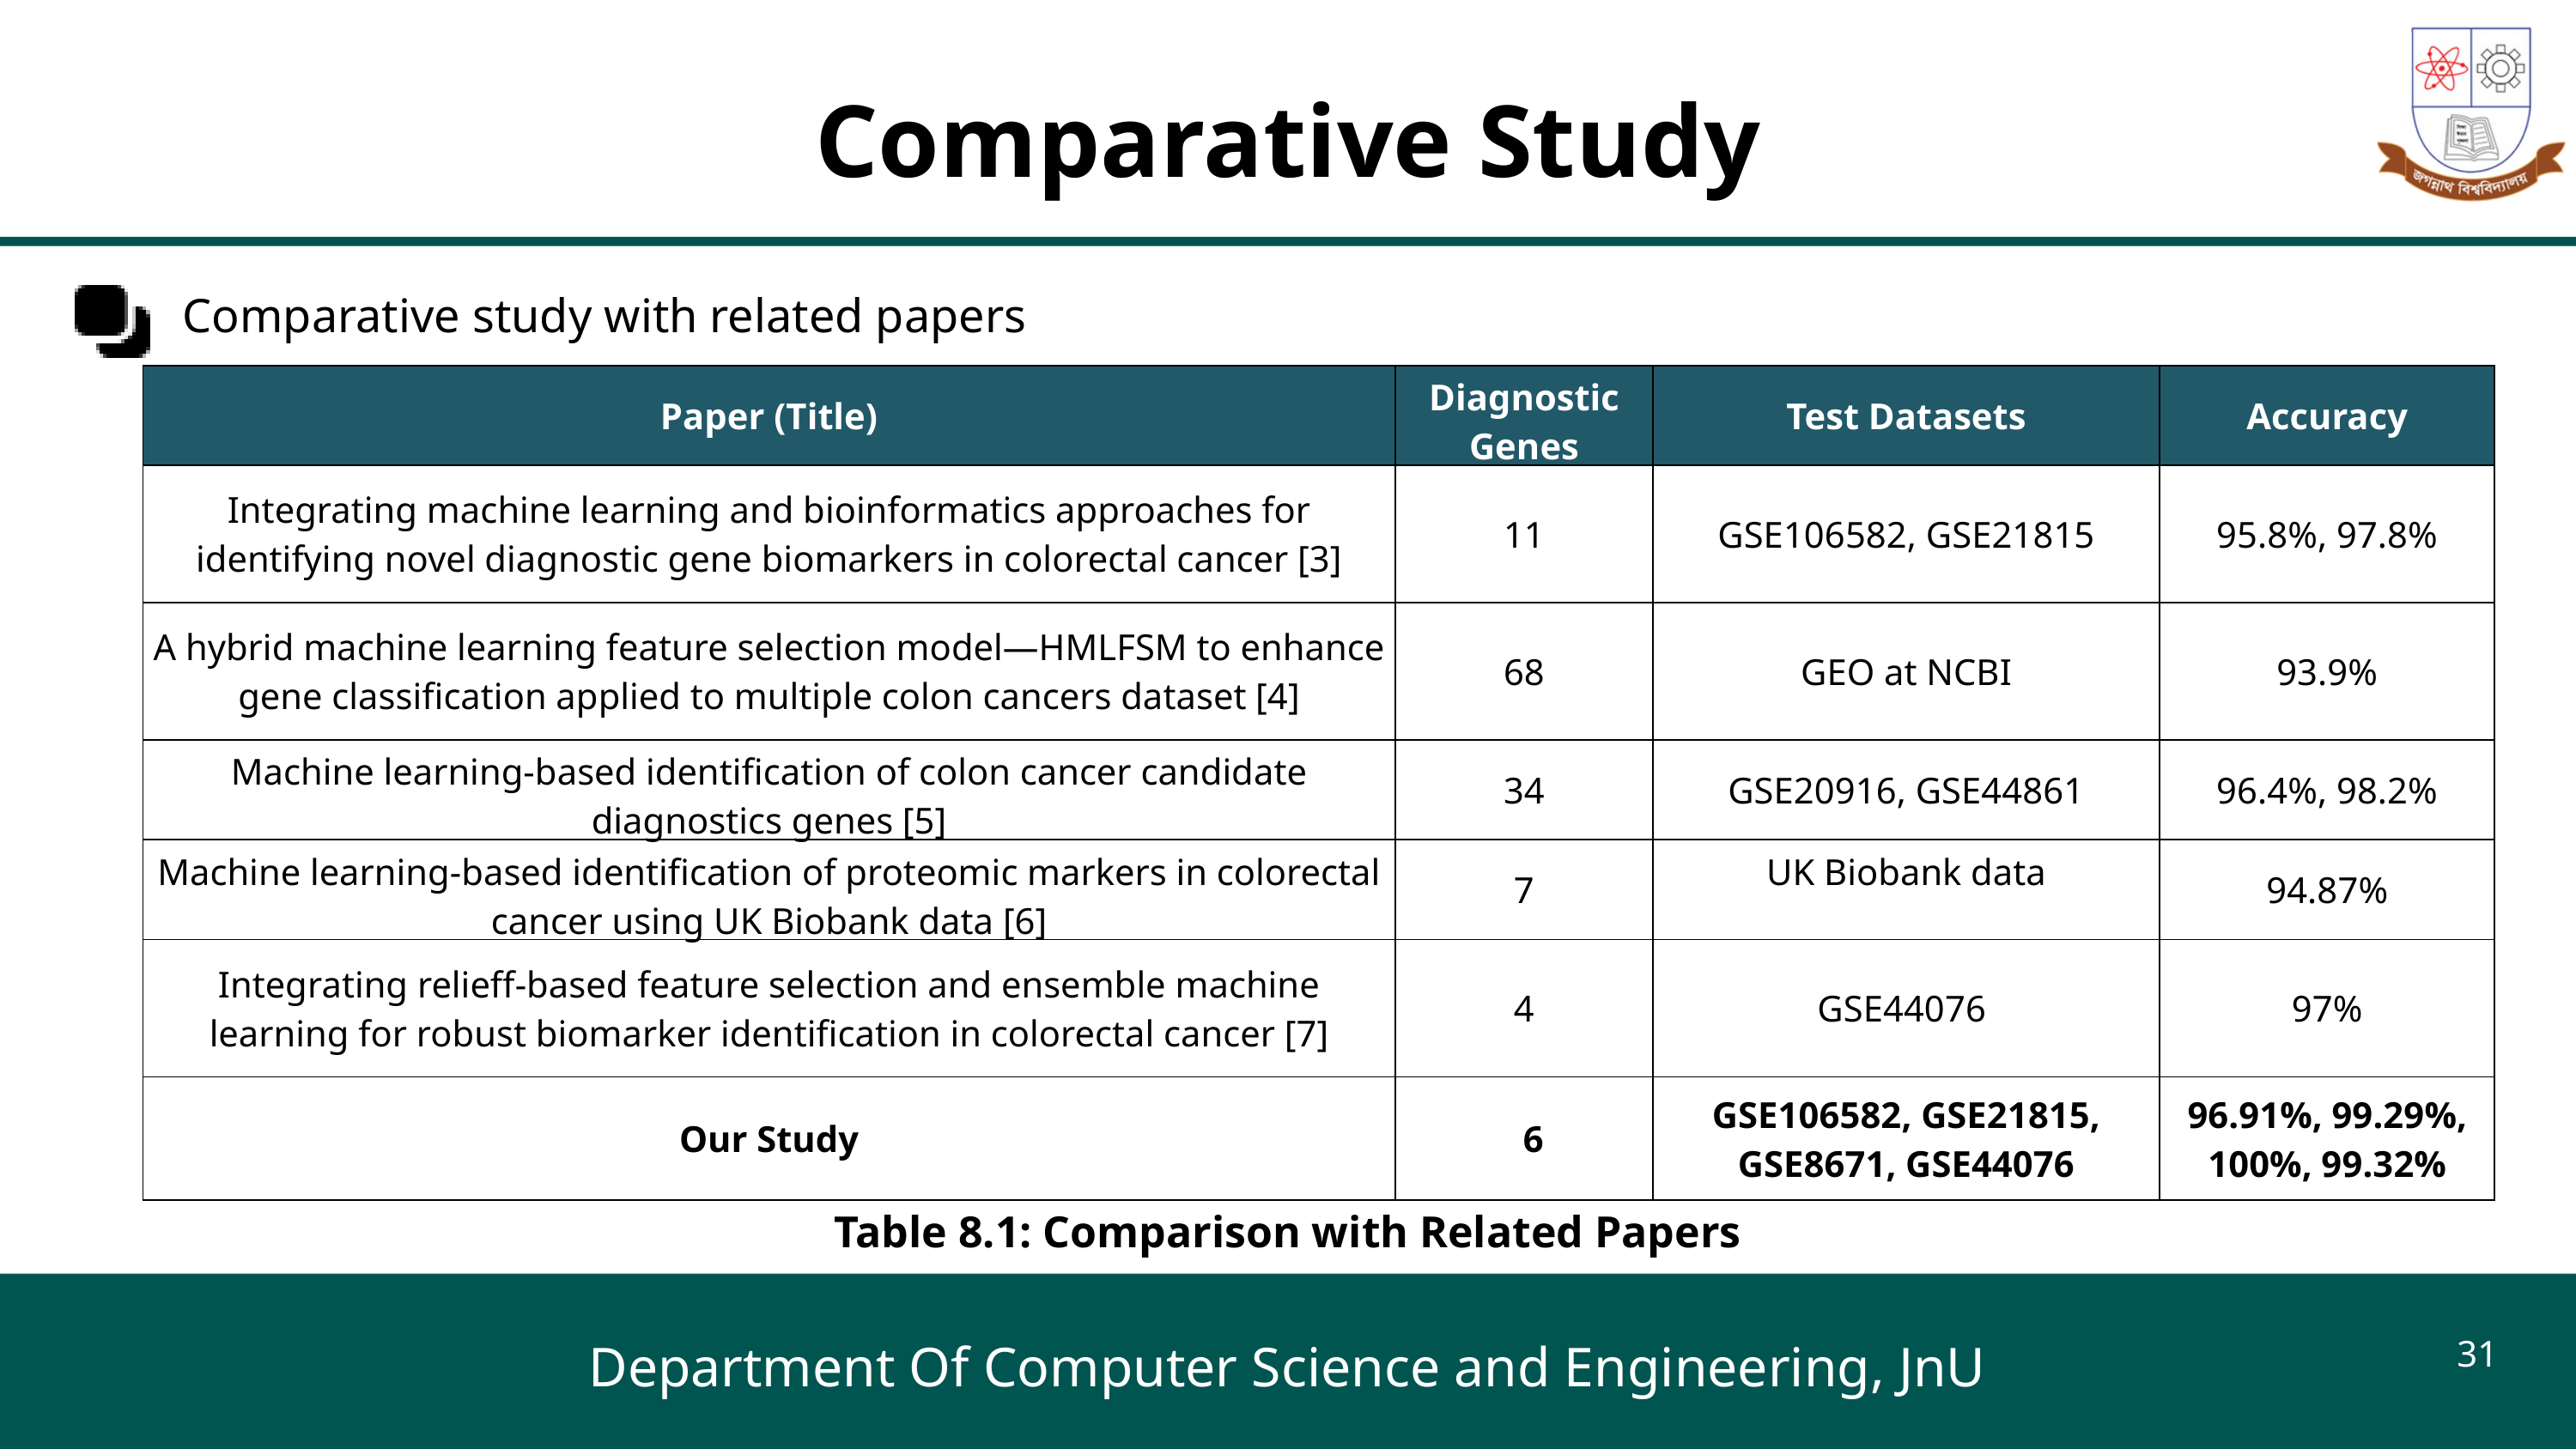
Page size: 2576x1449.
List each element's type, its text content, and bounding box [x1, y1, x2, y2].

table_cell 96.4%, 98.2% [2160, 741, 2494, 839]
table_header Paper (Title) [143, 367, 1394, 464]
table_cell GSE106582, GSE21815, GSE8671, GSE44076 [1654, 1077, 2159, 1199]
table_cell 68 [1396, 664, 1652, 739]
text_box [0, 1268, 2576, 1449]
table_cell A hybrid machine learning feature selection model—HMLFSM to enhance gene classification applied to multiple colon cancers dataset [4] [143, 603, 1394, 739]
table_cell Integrating machine learning and bioinformatics approaches for identifying novel diagnostic gene biomarkers in colorectal cancer [3] [143, 466, 1394, 602]
table_cell GSE106582, GSE21815 [1654, 466, 2159, 598]
text_box Department Of Computer Science and Engineering, JnU [523, 1322, 2052, 1398]
text_box Comparative study with related papers [182, 277, 1229, 343]
text_box Comparative Study [626, 58, 1950, 197]
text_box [2377, 16, 2566, 206]
table_cell 94.87% [2160, 840, 2494, 939]
table_cell Machine learning-based identification of proteomic markers in colorectal cancer using UK Biobank data [6] [143, 840, 1394, 939]
table_header Test Datasets [1654, 367, 2159, 464]
table_cell 95.8%, 97.8% [2160, 466, 2494, 598]
table_header Diagnostic Genes [1396, 367, 1652, 464]
table_cell 4 [1396, 940, 1652, 1076]
table_cell UK Biobank data [1654, 840, 2159, 939]
table_cell 11 [1396, 466, 1652, 598]
table_cell 97% [2160, 940, 2494, 1076]
picture [75, 285, 151, 358]
table_cell 96.91%, 99.29%, 100%, 99.32% [2160, 1077, 2494, 1199]
table_cell 93.9% [2160, 664, 2494, 739]
text_box 31 [2431, 1298, 2499, 1374]
table_cell Integrating relieff‑based feature selection and ensemble machine learning for robust biomarker identification in colorectal cancer [7] [143, 940, 1394, 1076]
text_box Table 8.1: Comparison with Related Papers [765, 1207, 1811, 1258]
table_cell 34 [1396, 741, 1652, 839]
table_cell GSE44076 [1654, 940, 2159, 1076]
table_cell Machine learning-based identification of colon cancer candidate diagnostics genes [5] [143, 741, 1394, 839]
text_box [626, 598, 2576, 664]
table_cell GSE20916, GSE44861 [1654, 741, 2159, 839]
table_cell 7 [1396, 840, 1652, 939]
table_cell GEO at NCBI [1654, 664, 2159, 739]
table_header Accuracy [2160, 367, 2494, 464]
table_cell 6 [1396, 1077, 1652, 1199]
table_cell Our Study [143, 1077, 1394, 1199]
